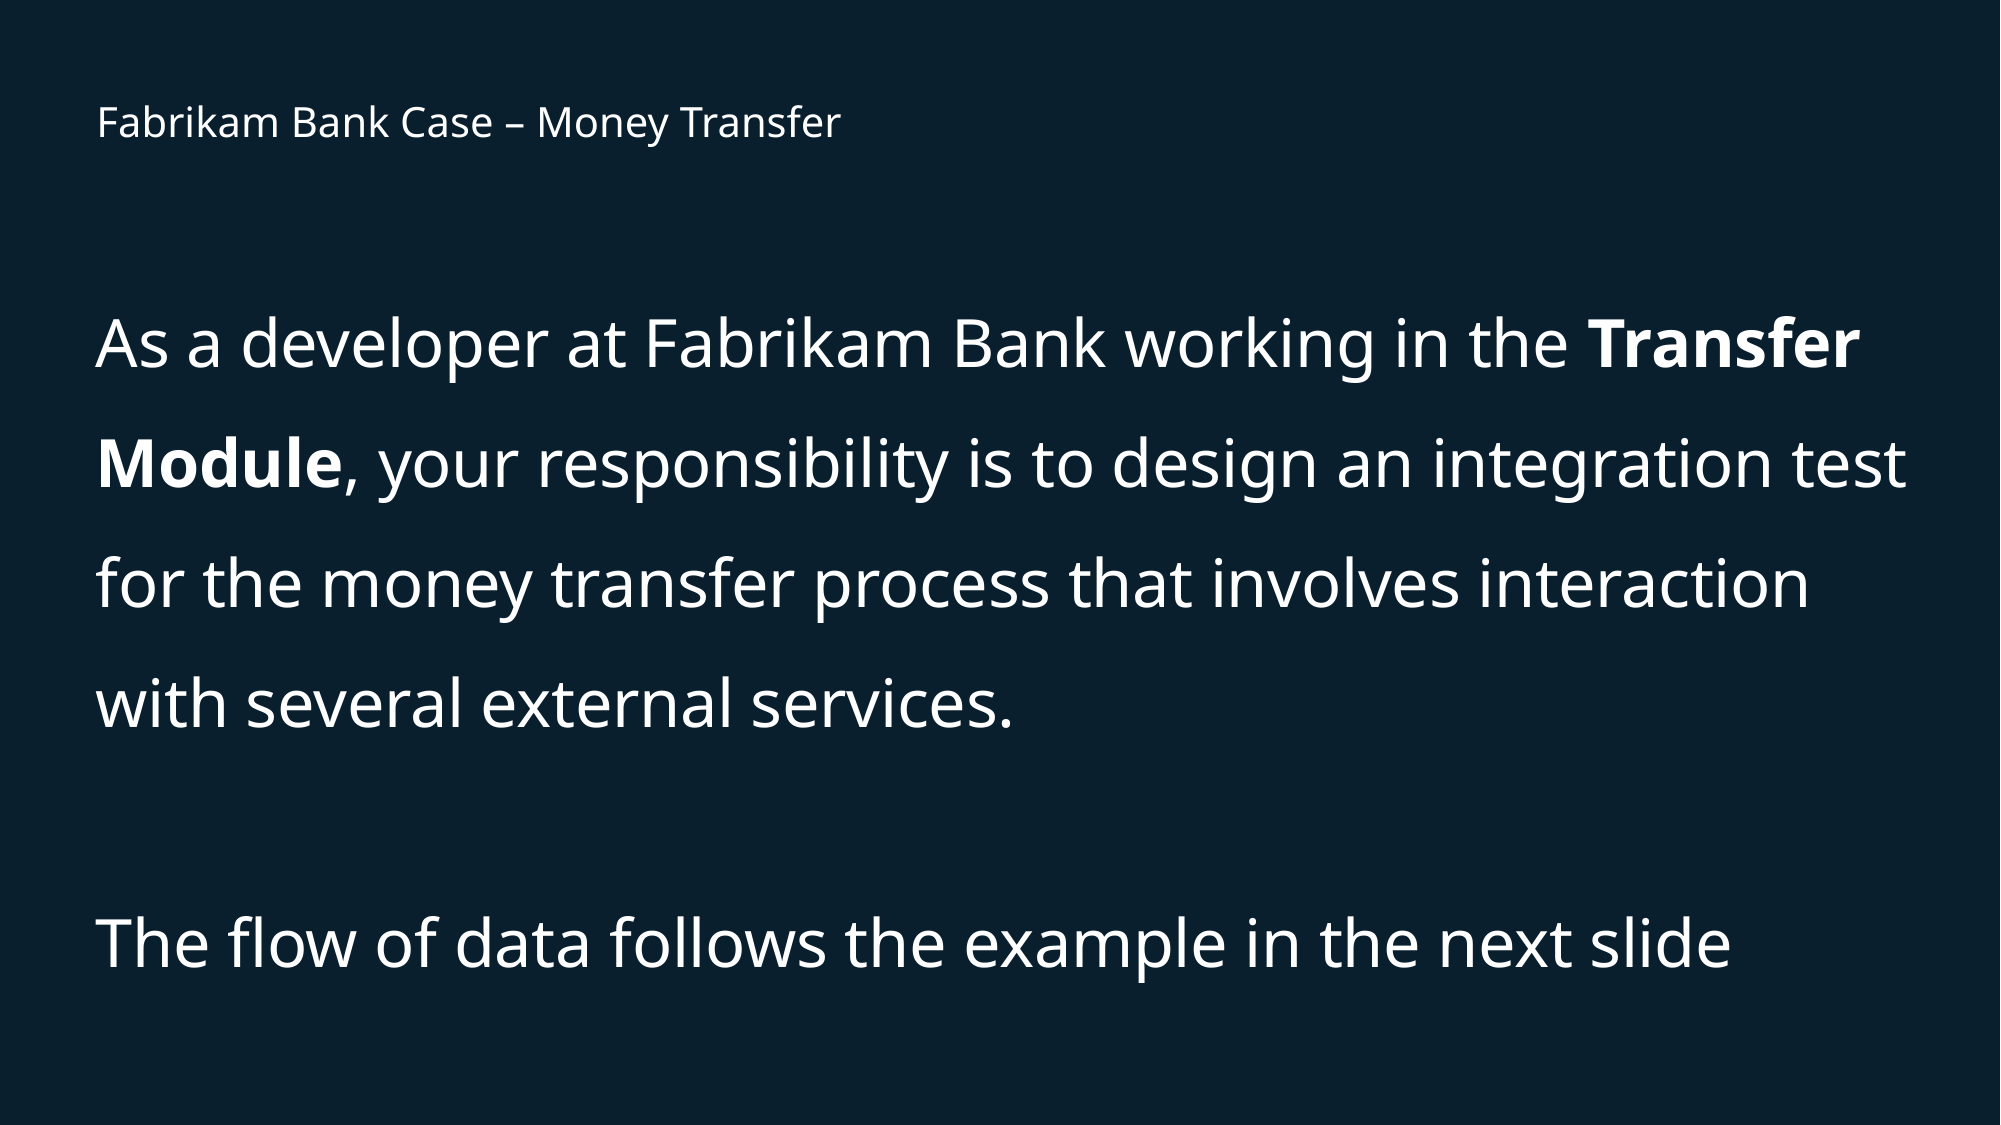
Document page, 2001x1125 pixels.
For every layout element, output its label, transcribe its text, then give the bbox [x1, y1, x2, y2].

list As a developer at Fabrikam Bank working in the Transfer Module, your responsibility is to design an integration test for the money transfer process that involves interaction with several external services. The flow of data follows the example in the next slide [95, 260, 1912, 973]
title Fabrikam Bank Case – Money Transfer [96, 96, 1441, 147]
